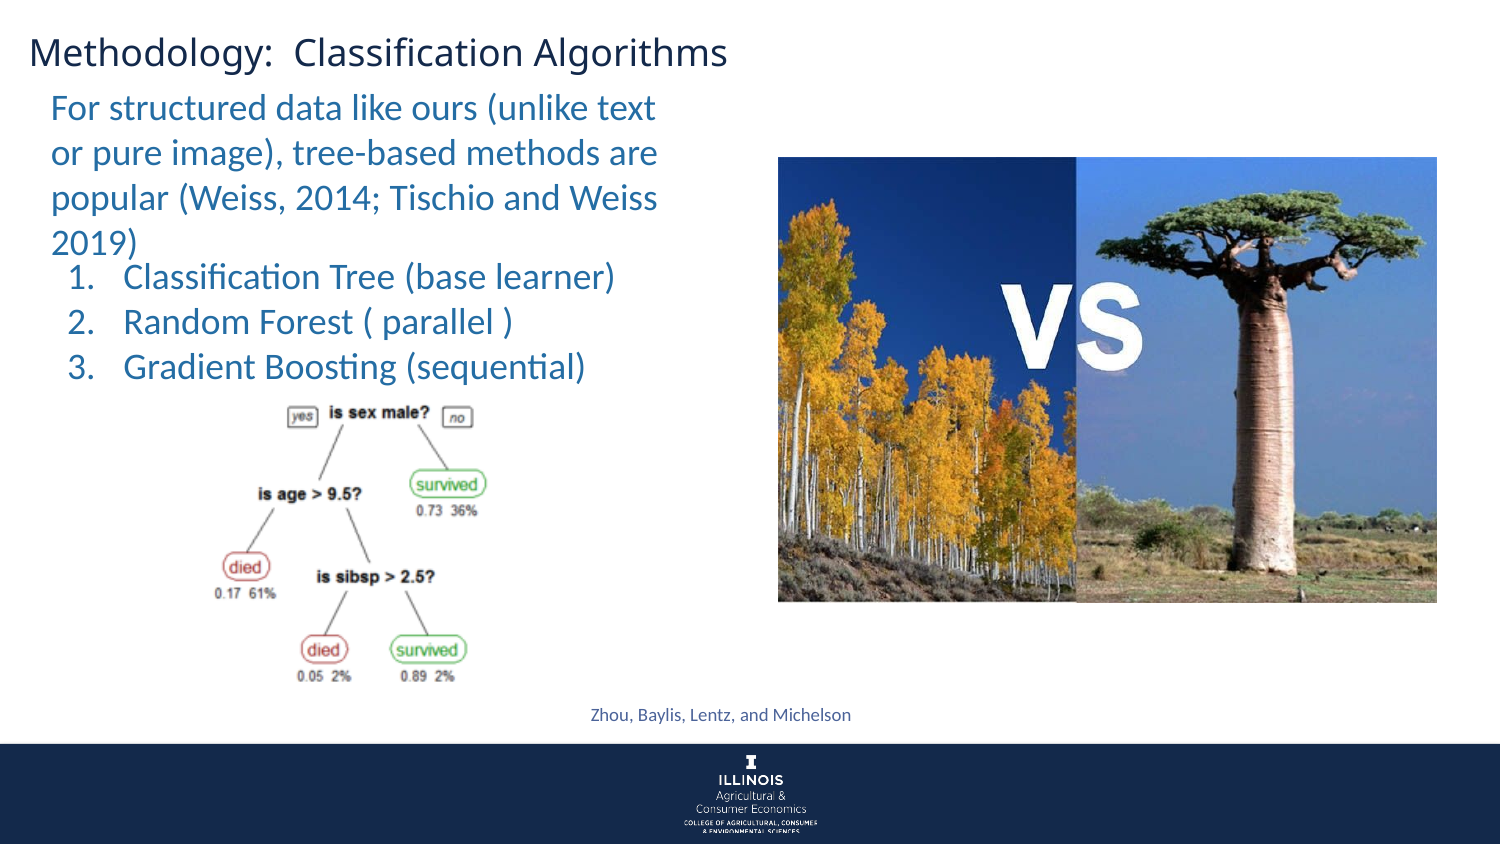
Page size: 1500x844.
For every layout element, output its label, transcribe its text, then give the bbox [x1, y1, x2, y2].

text_box Zhou, Baylis, Lentz, and Michelson [467, 694, 975, 740]
text_box For structured data like ours (unlike text or pure image), tree-based methods are popular (Weiss, 2014; Tischio and Weiss 2019) [36, 75, 697, 271]
picture [778, 156, 1437, 604]
text_box Classification Tree (base learner) Random Forest ( parallel ) Gradient Boosting (sequential) [52, 271, 697, 395]
text_box Methodology: Classification Algorithms [13, 21, 805, 82]
picture [169, 362, 546, 718]
